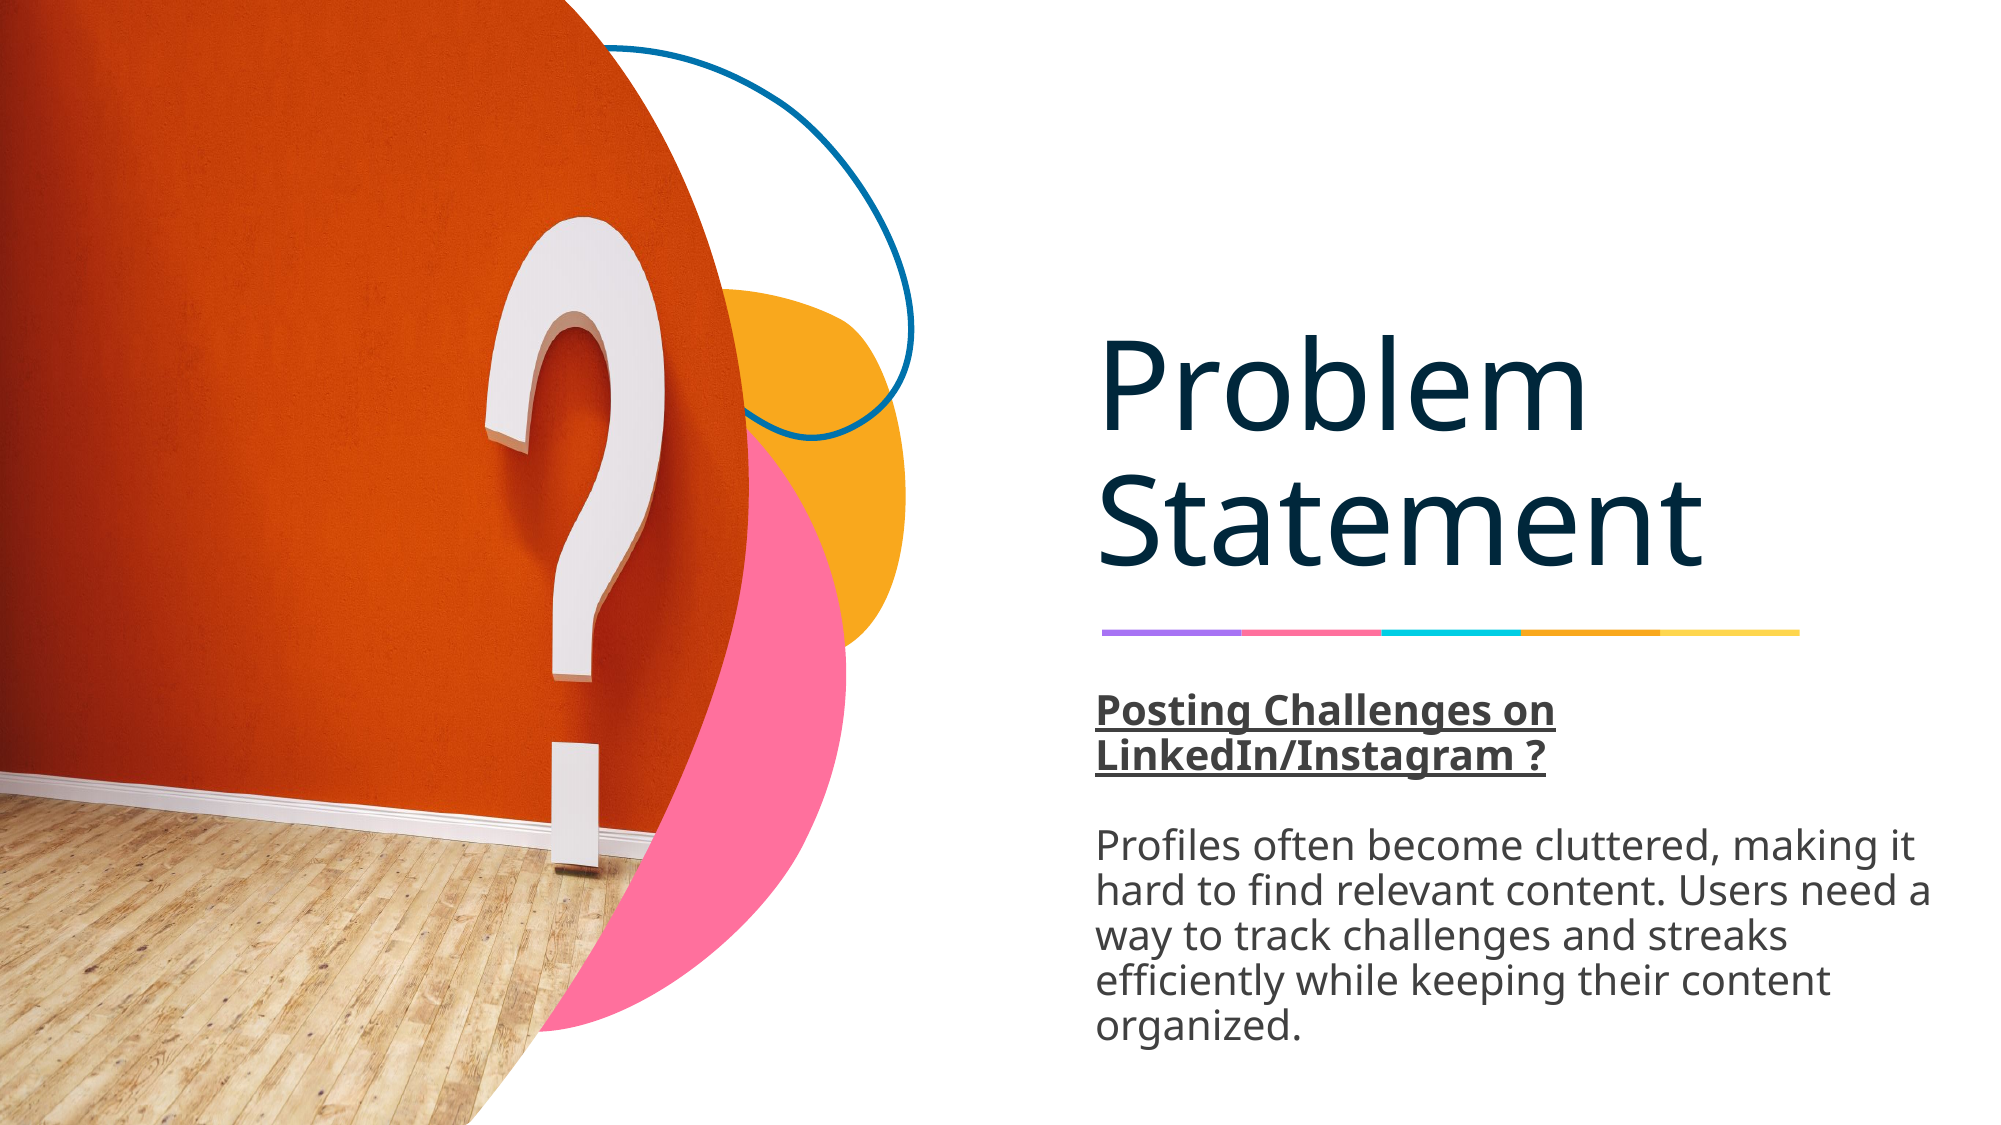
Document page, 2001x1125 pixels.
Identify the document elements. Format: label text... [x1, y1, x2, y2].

picture [0, 0, 749, 1125]
title Problem Statement [1080, 308, 1938, 600]
list Posting Challenges on LinkedIn/Instagram ? Profiles often become cluttered, making it hard to find relevant content. Users need a way to track challenges and streaks efficiently while keeping their content organized. [1080, 681, 1953, 933]
